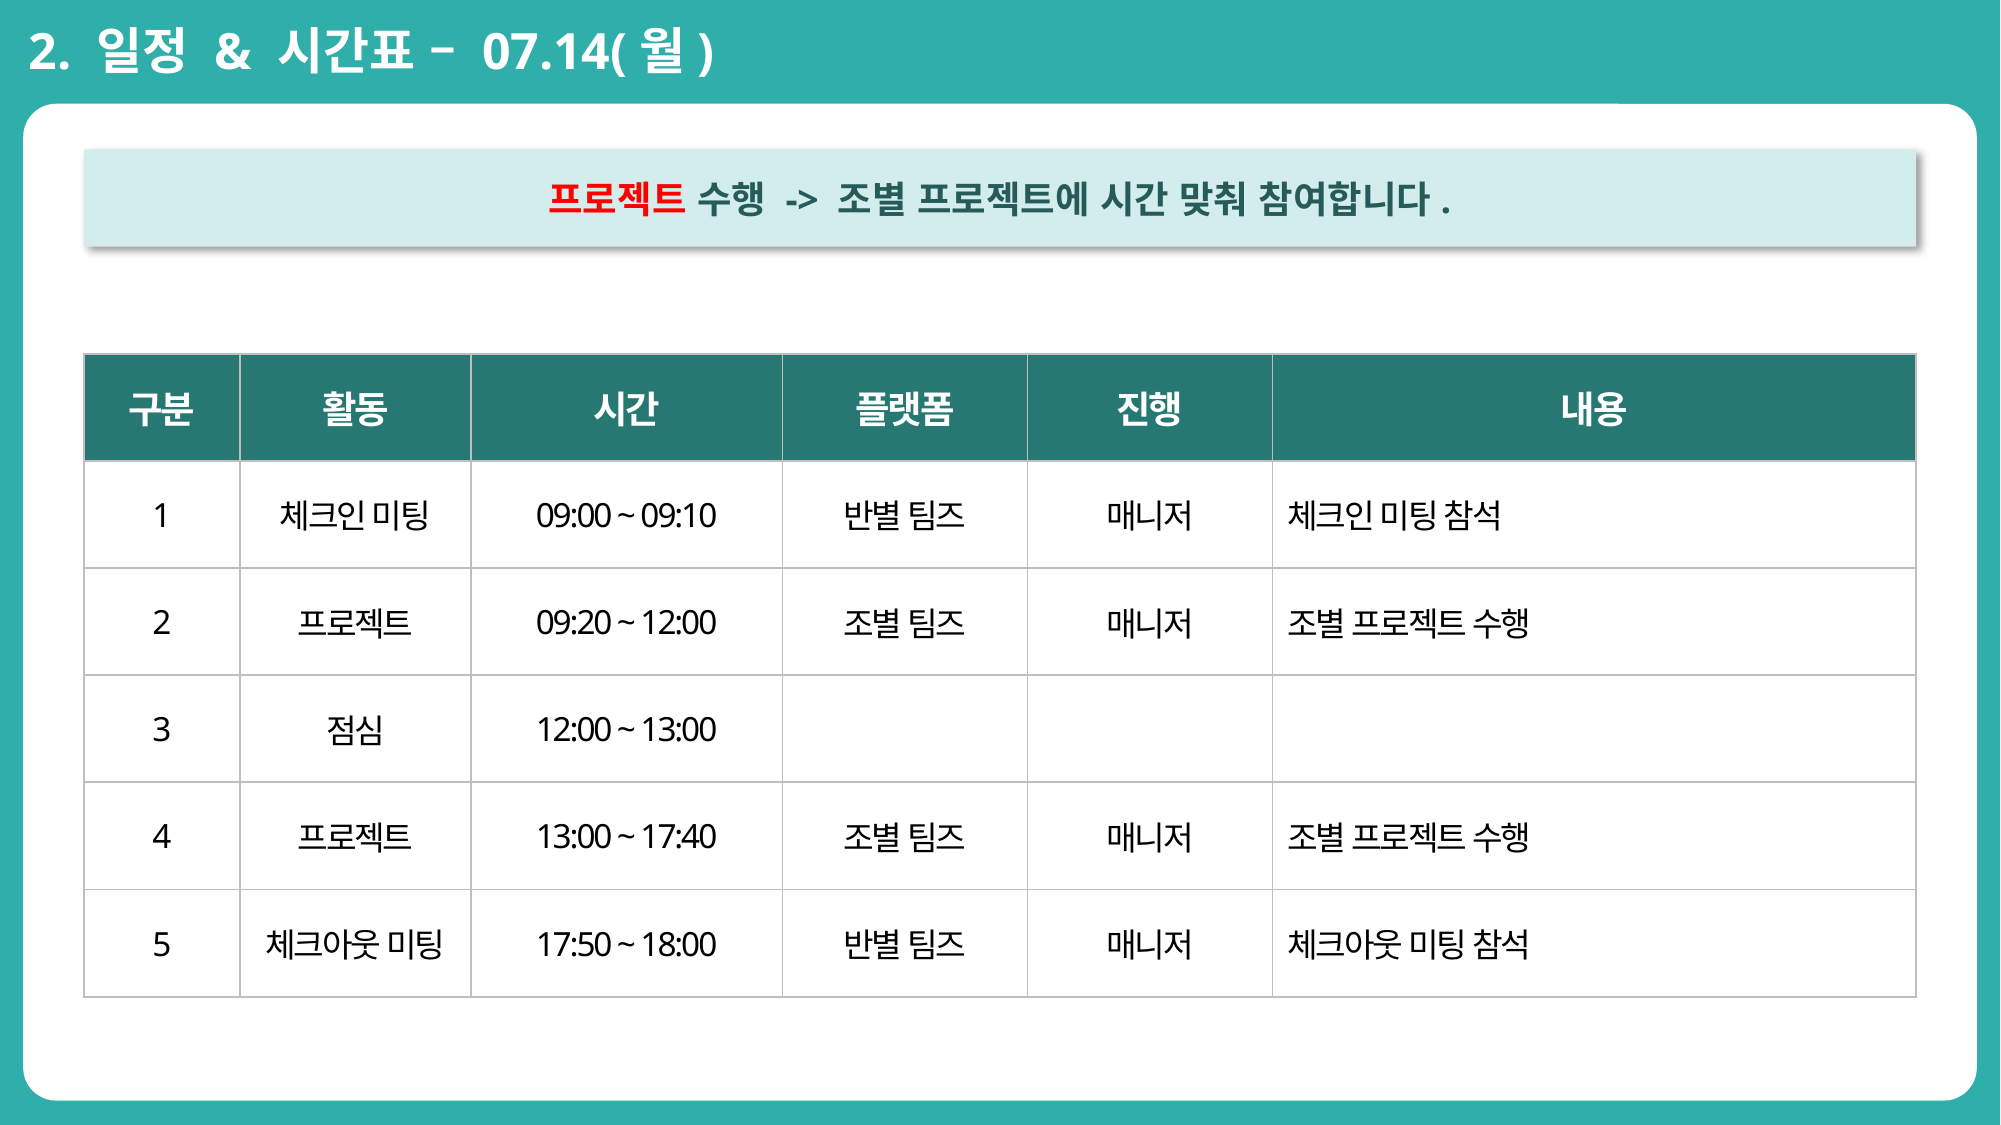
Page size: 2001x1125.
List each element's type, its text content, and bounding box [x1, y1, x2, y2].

table_cell 2 [85, 569, 239, 674]
table_cell [1028, 676, 1272, 781]
text_box 프로젝트 수행 -> 조별 프로젝트에 시간 맞춰 참여합니다. [83, 149, 1917, 247]
table_cell 체크아웃 미팅 [241, 890, 470, 996]
text_box [21, 102, 1979, 1103]
table_cell 매니저 [1028, 890, 1272, 996]
table_header 플랫폼 [783, 355, 1027, 460]
table_cell 매니저 [1028, 783, 1272, 889]
table_cell 12:00 ~ 13:00 [472, 676, 782, 781]
table_header 활동 [241, 355, 470, 460]
table_cell 체크인 미팅 [241, 462, 470, 567]
table_cell 프로젝트 [241, 783, 470, 889]
table_cell 09:20 ~ 12:00 [472, 569, 782, 674]
table_cell 매니저 [1028, 462, 1272, 567]
table_cell 점심 [241, 676, 470, 781]
table_cell 17:50 ~ 18:00 [472, 890, 782, 996]
table_header 진행 [1028, 355, 1272, 460]
table_cell 반별 팀즈 [783, 462, 1027, 567]
text_box 2. 일정 & 시간표 – 07.14(월) [14, 11, 773, 87]
table_cell [1273, 676, 1915, 781]
table_cell 조별 프로젝트 수행 [1273, 783, 1915, 889]
table_cell 09:00 ~ 09:10 [472, 462, 782, 567]
table_cell 조별 팀즈 [783, 783, 1027, 889]
table_cell 반별 팀즈 [783, 890, 1027, 996]
table_cell 조별 프로젝트 수행 [1273, 569, 1915, 674]
table_cell 조별 팀즈 [783, 569, 1027, 674]
table_cell 13:00 ~ 17:40 [472, 783, 782, 889]
table_cell 5 [85, 890, 239, 996]
table_header 시간 [472, 355, 782, 460]
table_header 내용 [1273, 355, 1915, 460]
table_header 구분 [85, 355, 239, 460]
table_cell [783, 676, 1027, 781]
table_cell 3 [85, 676, 239, 781]
table_cell 프로젝트 [241, 569, 470, 674]
table_cell 1 [85, 462, 239, 567]
table_cell 매니저 [1028, 569, 1272, 674]
table_cell 4 [85, 783, 239, 889]
table_cell 체크아웃 미팅 참석 [1273, 890, 1915, 996]
table_cell 체크인 미팅 참석 [1273, 462, 1915, 567]
